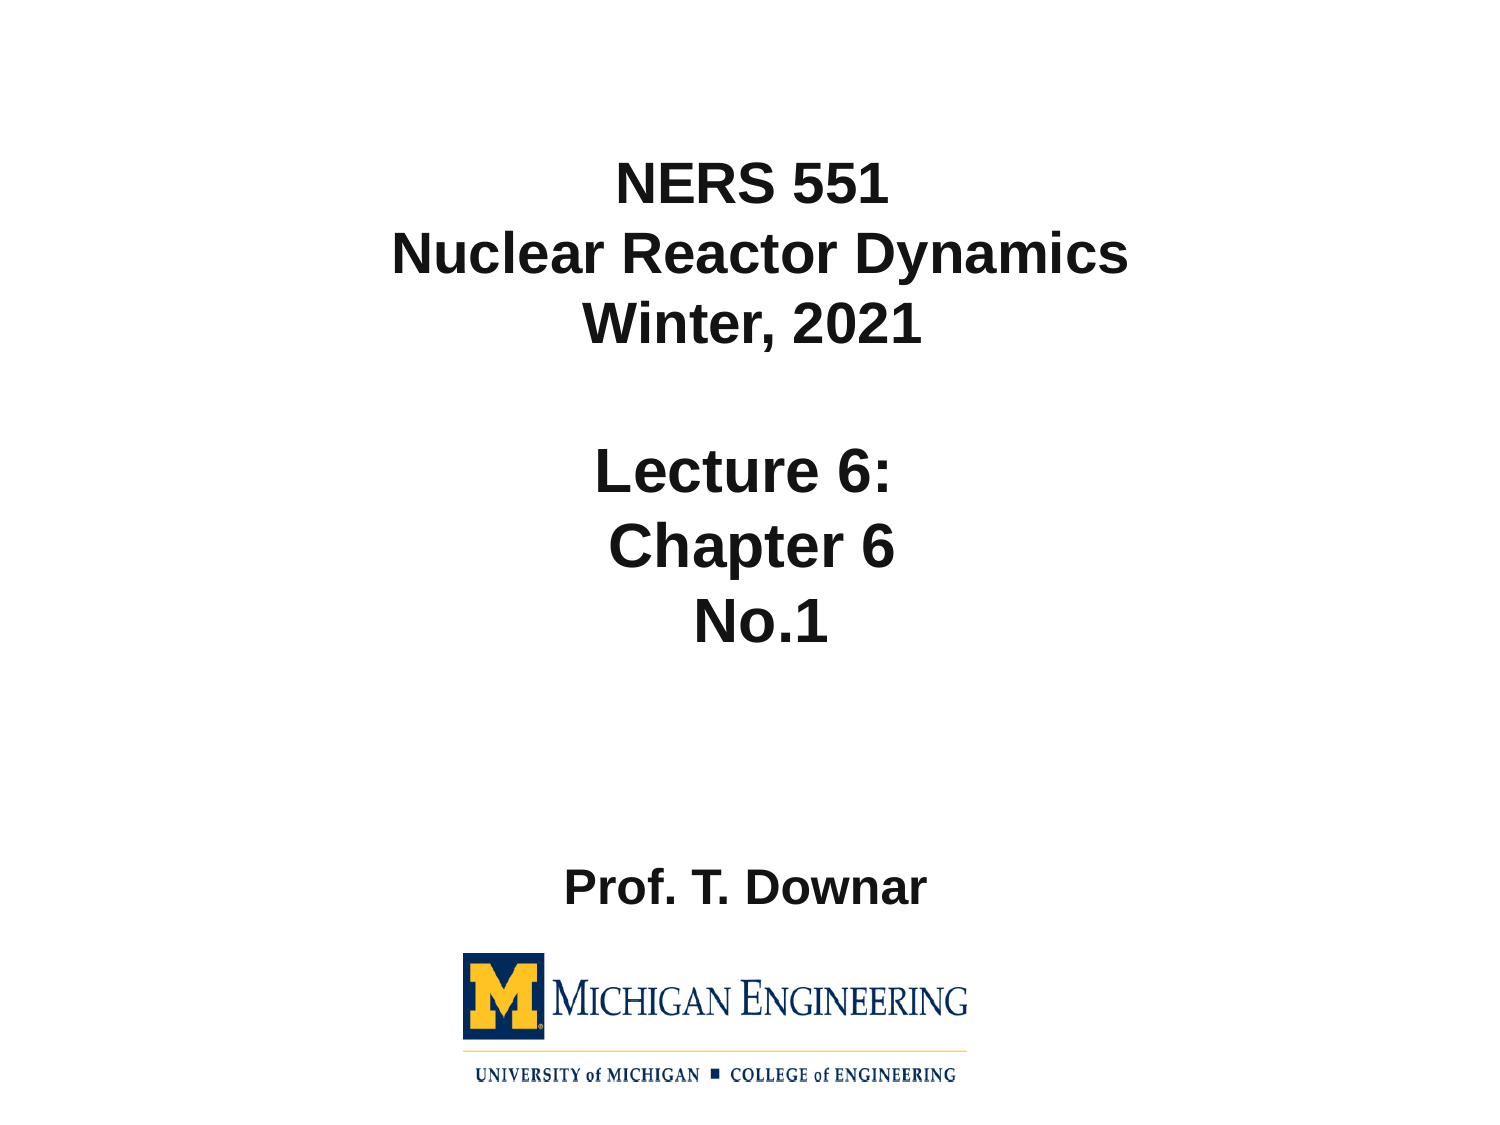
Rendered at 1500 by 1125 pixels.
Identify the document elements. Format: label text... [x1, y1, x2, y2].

picture [463, 992, 967, 1082]
title NERS 551 Nuclear Reactor Dynamics Winter, 2021 Lecture 6: Chapter 6 No.1 Prof. T. Downar [97, 136, 1409, 992]
